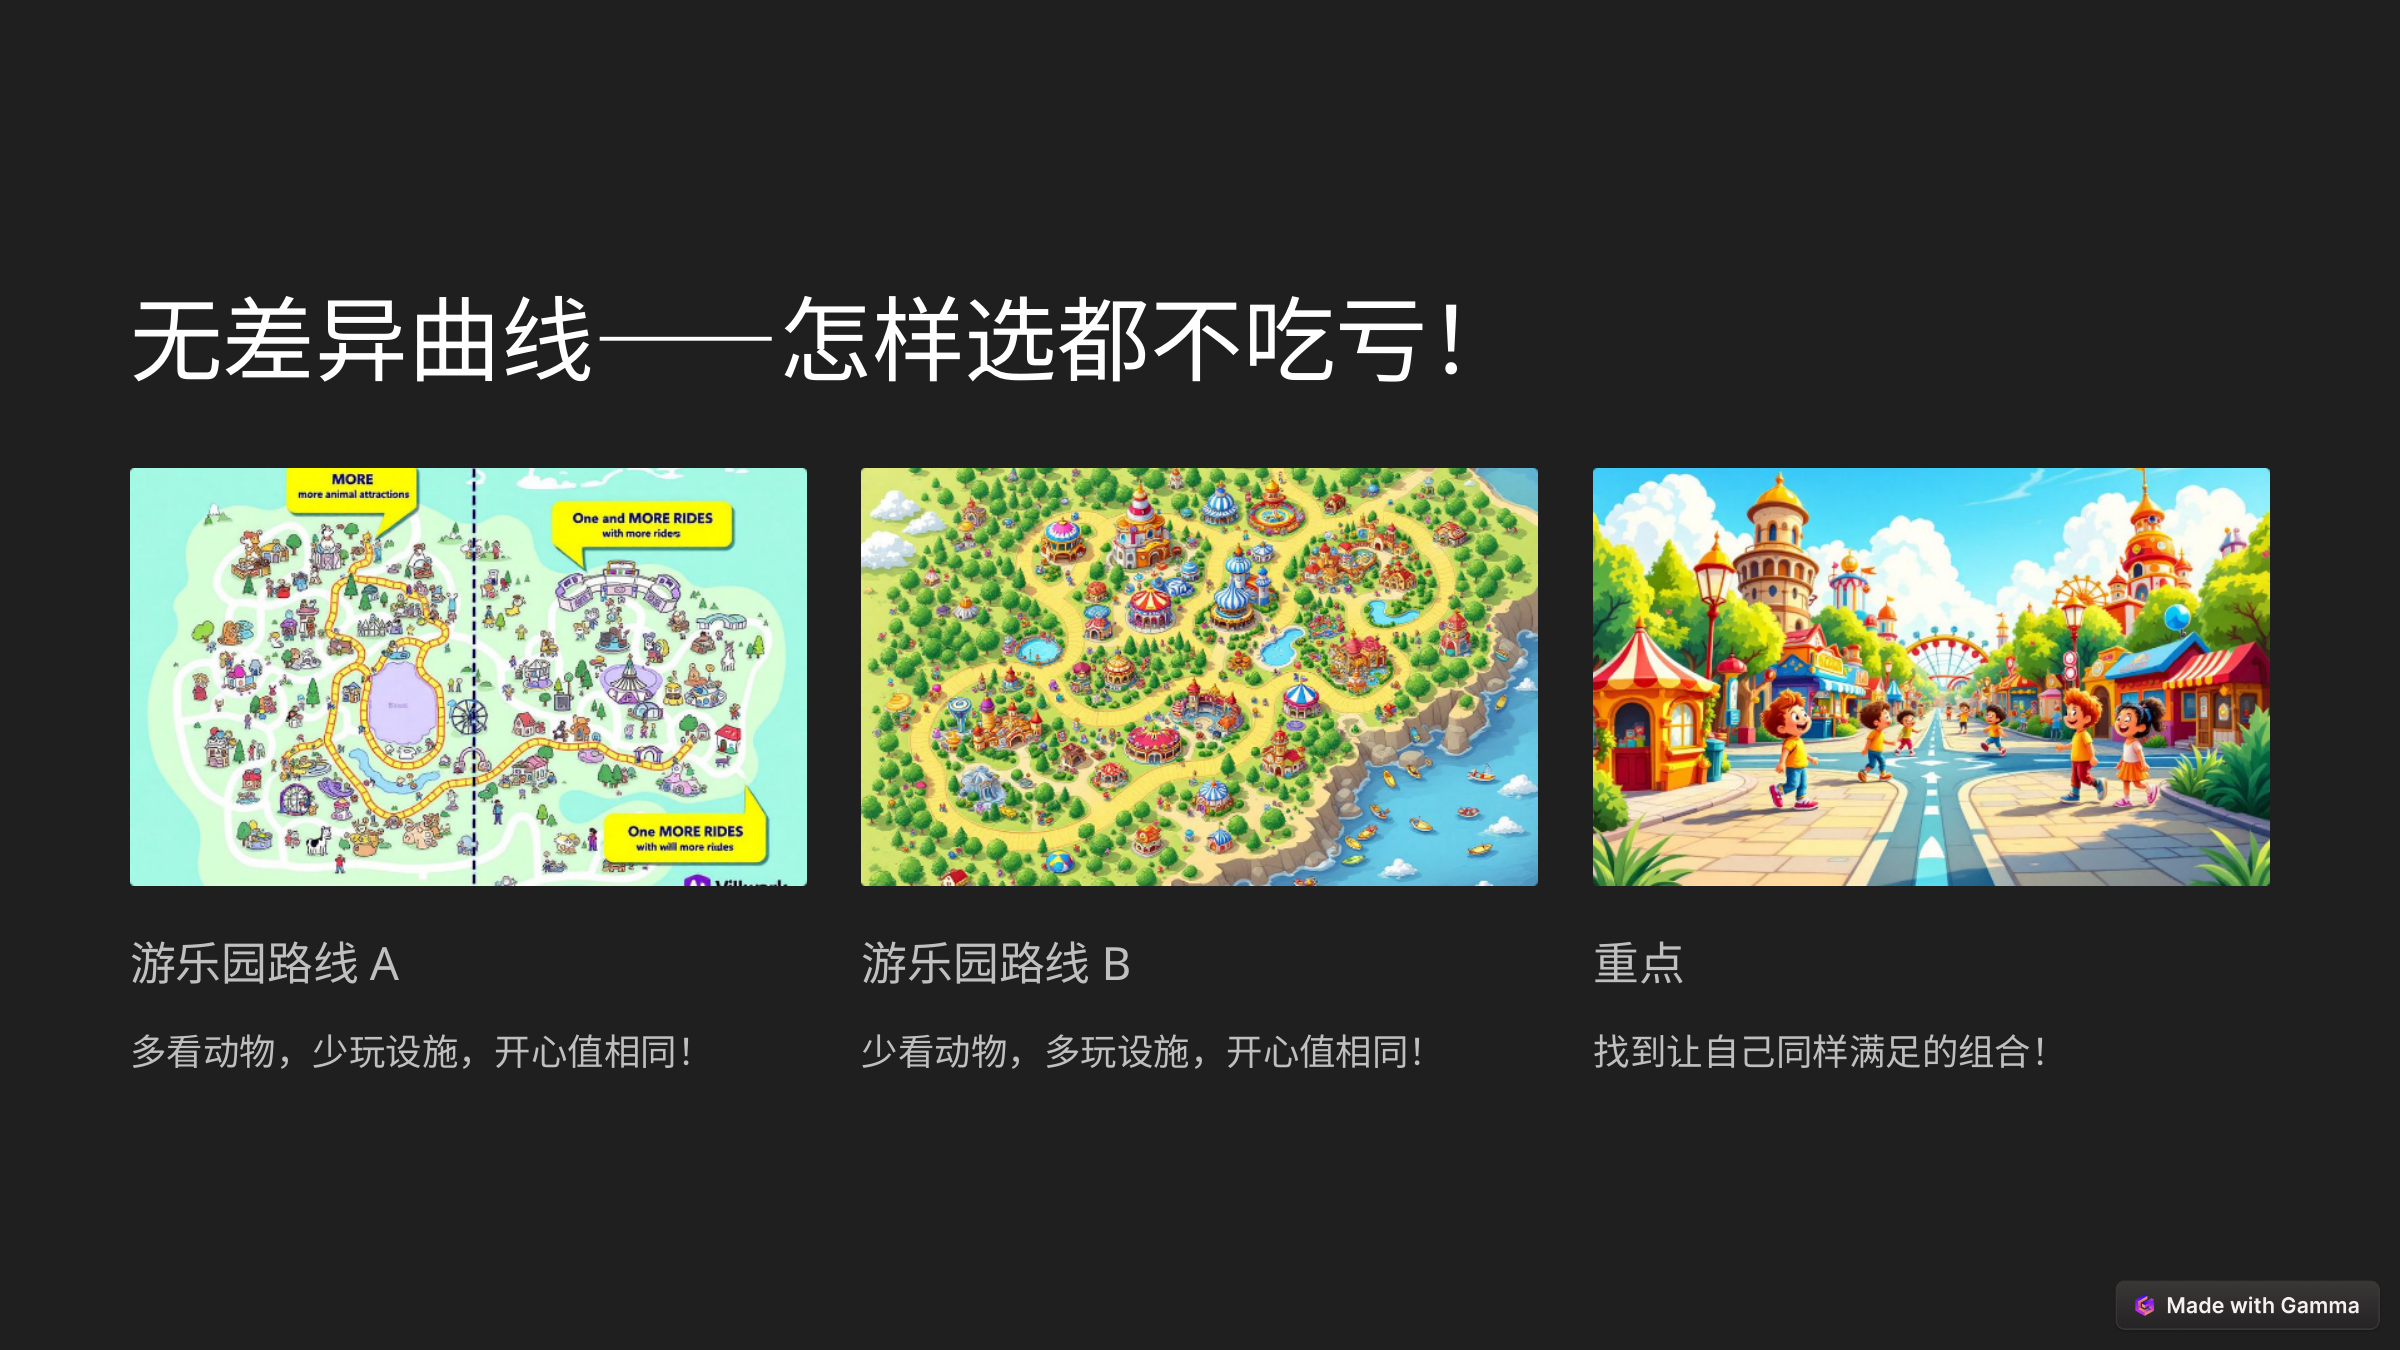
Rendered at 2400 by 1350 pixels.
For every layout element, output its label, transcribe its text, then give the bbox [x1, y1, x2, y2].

text_box 重点 [1593, 932, 2059, 991]
text_box 少看动物，多玩设施，开心值相同！ [861, 1012, 1538, 1073]
picture [2106, 1271, 2389, 1339]
text_box 多看动物，少玩设施，开心值相同！ [130, 1012, 807, 1073]
picture [1593, 468, 2270, 886]
text_box 无差异曲线——怎样选都不吃亏！ [130, 277, 1502, 394]
text_box 游乐园路线A [130, 932, 596, 991]
text_box 游乐园路线B [861, 932, 1327, 991]
picture [130, 468, 807, 886]
picture [861, 468, 1538, 886]
text_box 找到让自己同样满足的组合！ [1593, 1012, 2270, 1073]
